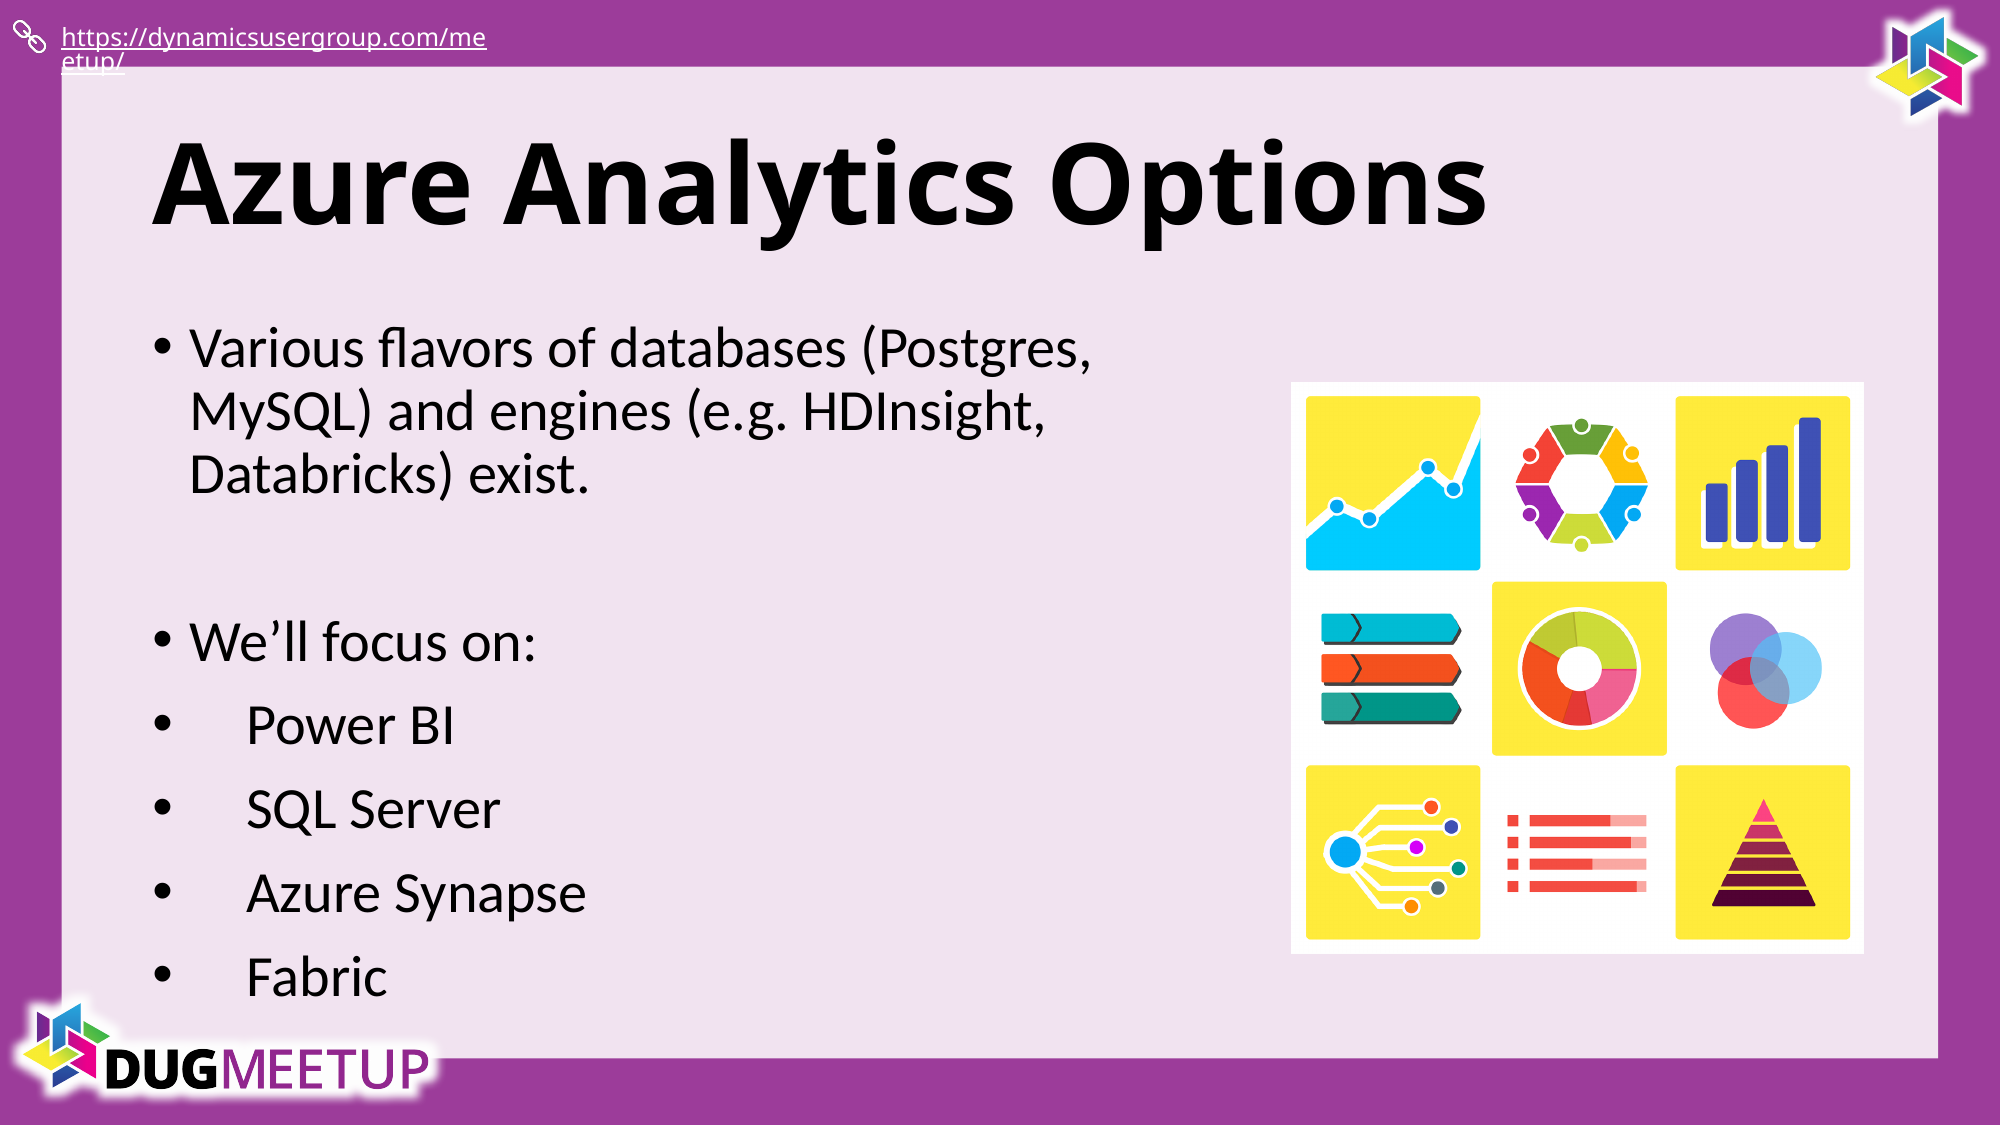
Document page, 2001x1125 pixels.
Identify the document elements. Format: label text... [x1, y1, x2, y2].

picture [1875, 17, 1979, 116]
title Azure Analytics Options [137, 79, 1863, 297]
picture [6, 13, 53, 60]
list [1291, 382, 1864, 954]
picture [21, 1001, 437, 1093]
list Various flavors of databases (Postgres, MySQL) and engines (e.g. HDInsight, Databricks) exist. We’ll focus on: Power BI SQL Server Azure Synapse Fabric [137, 309, 1252, 1024]
